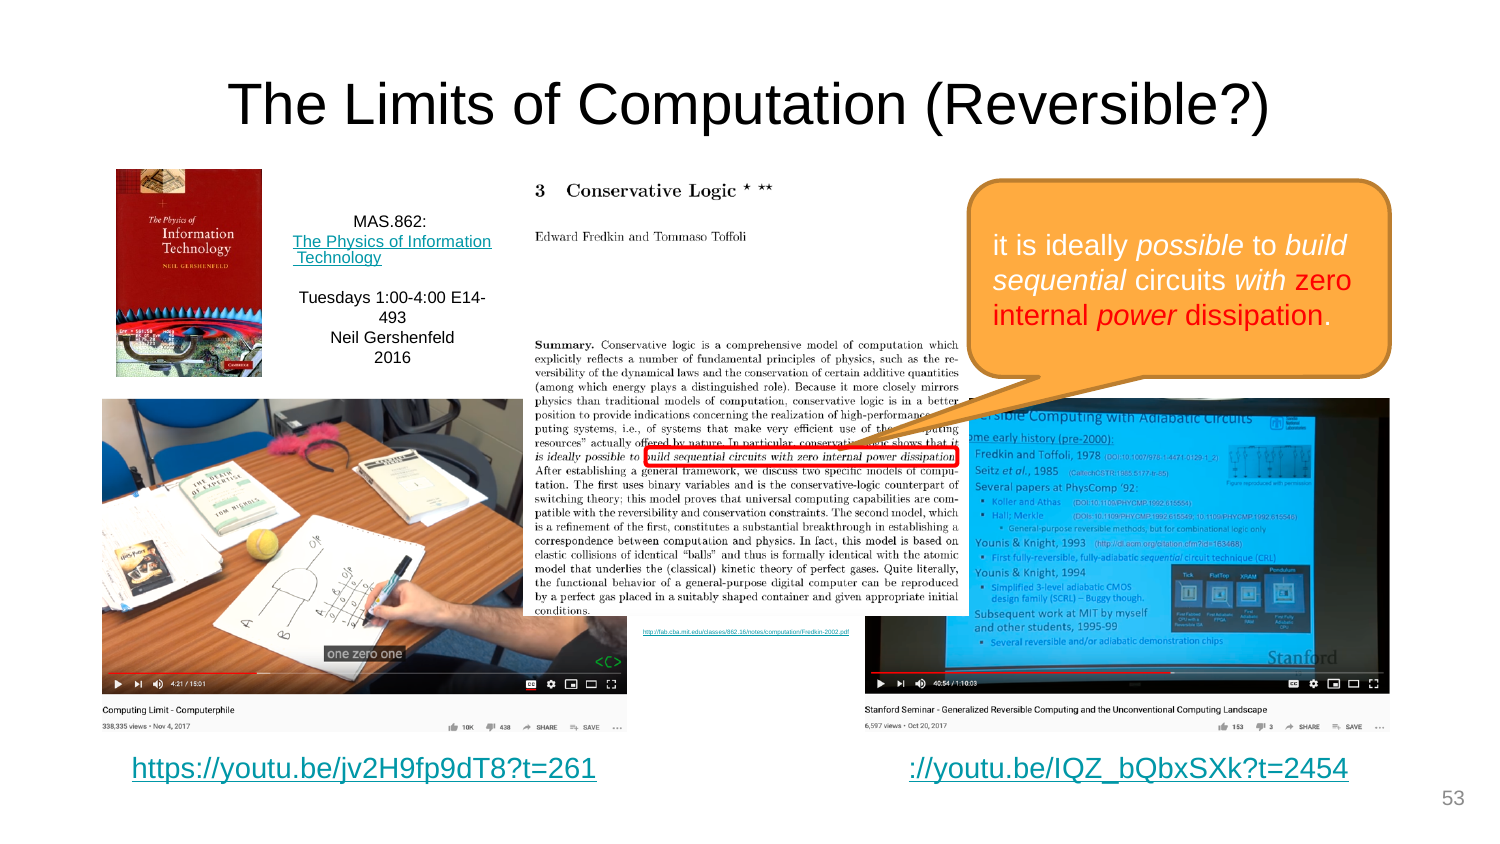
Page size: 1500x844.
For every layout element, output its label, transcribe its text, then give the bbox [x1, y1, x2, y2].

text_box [865, 651, 1390, 794]
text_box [102, 397, 627, 794]
picture [116, 169, 262, 378]
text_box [523, 180, 1391, 645]
slide_number 53 [1389, 764, 1480, 830]
title The Limits of Computation (Reversible?) [51, 50, 1449, 145]
text_box MAS.862: The Physics of Information Technology Tuesdays 1:00-4:00 E14-493 Neil Gershenfeld 2016 [277, 203, 508, 358]
